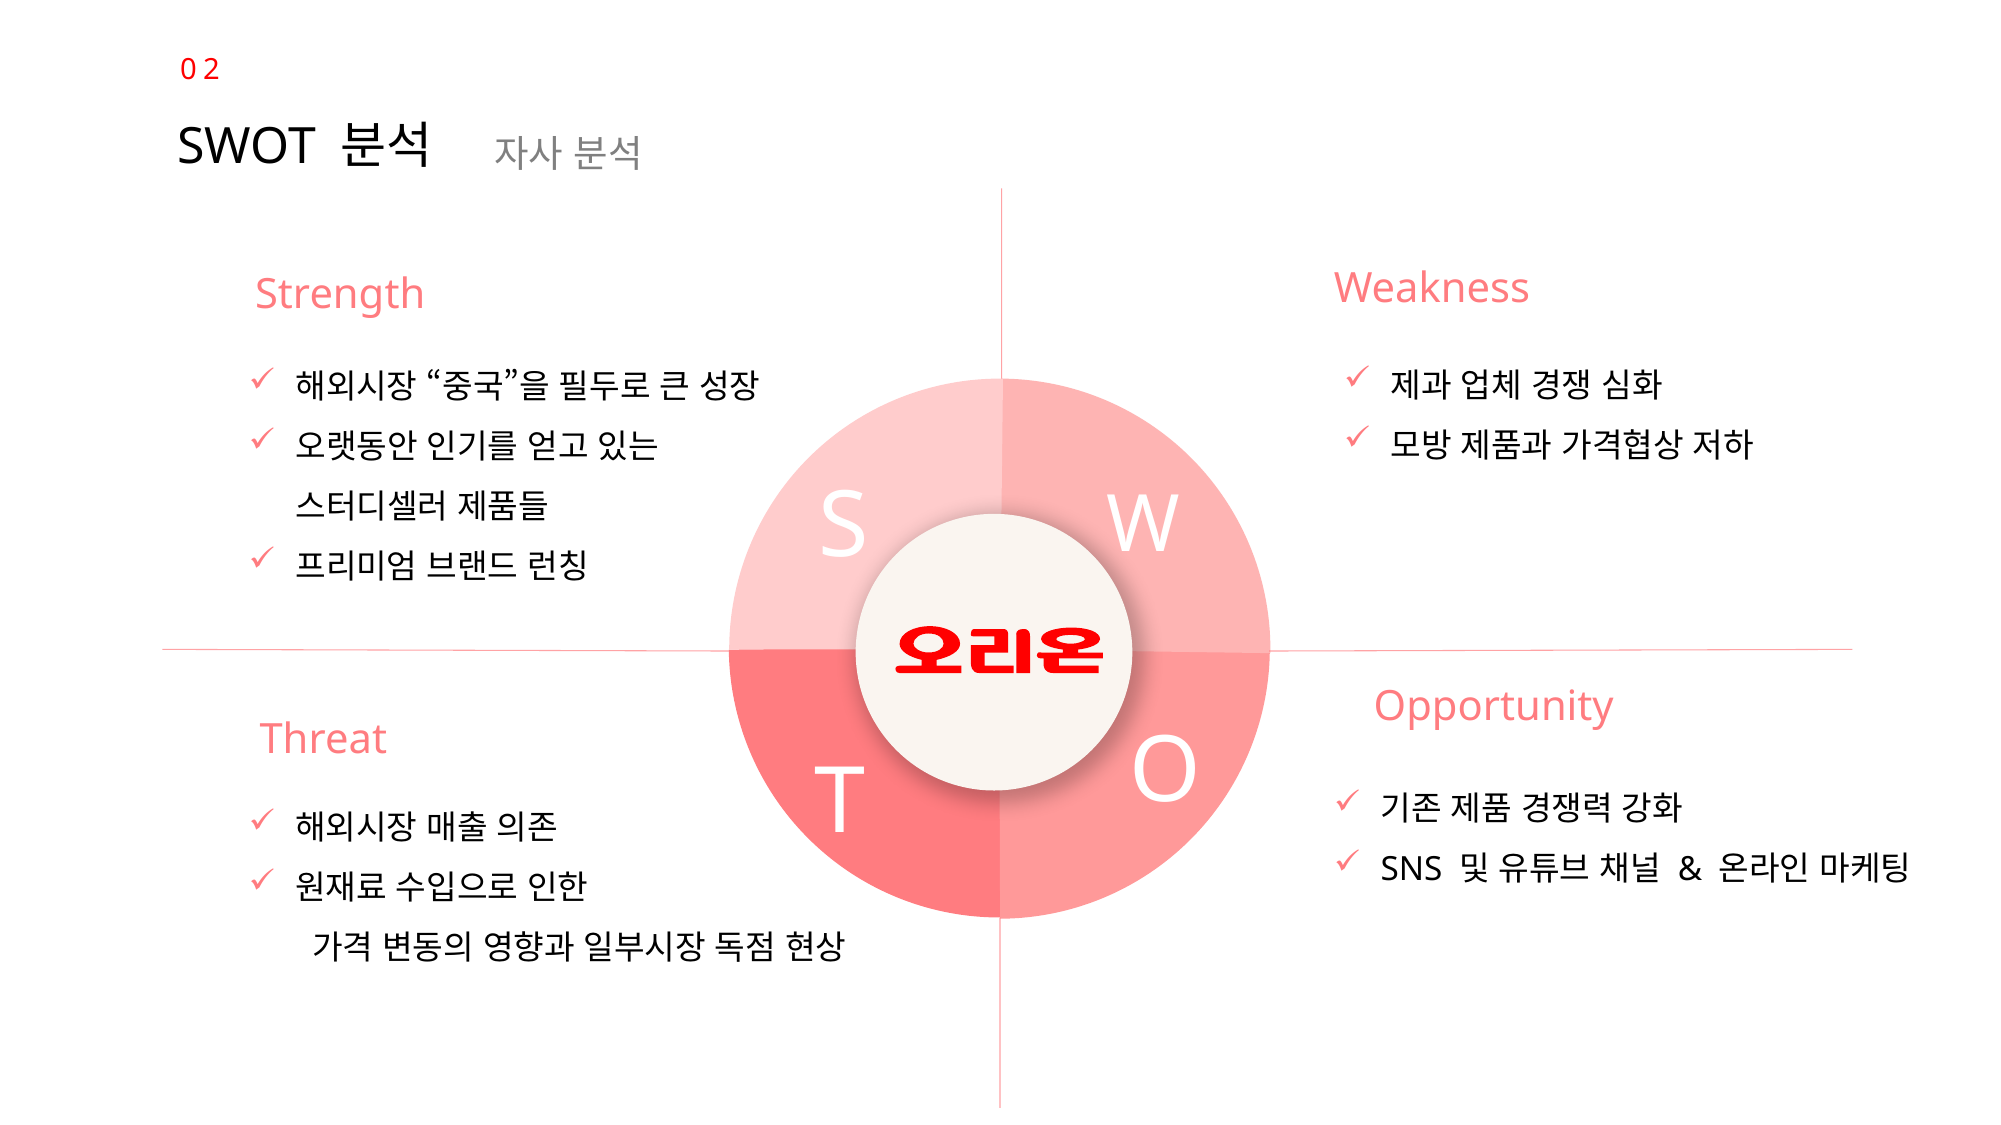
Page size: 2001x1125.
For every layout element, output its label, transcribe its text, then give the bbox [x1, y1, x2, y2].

text_box 해외시장 매출 의존 원재료 수입으로 인한 가격 변동의 영향과 일부시장 독점 현상 [233, 779, 892, 974]
text_box [867, 377, 1005, 538]
text_box Threat [244, 704, 421, 770]
text_box [1159, 653, 1271, 820]
text_box [727, 651, 846, 779]
text_box S [803, 412, 899, 583]
text_box Weakness [1319, 253, 1579, 319]
text_box [998, 769, 1204, 920]
text_box 자사 분석 [479, 122, 702, 183]
text_box Opportunity [1359, 671, 1690, 737]
text_box [728, 462, 863, 651]
text_box W [1091, 419, 1187, 575]
text_box [1003, 377, 1144, 529]
text_box SWOT 분석 [162, 106, 574, 181]
text_box O [1114, 657, 1210, 827]
text_box T [799, 688, 895, 859]
text_box 02 [165, 42, 306, 93]
picture [894, 624, 1105, 674]
text_box 해외시장 “중국”을 필두로 큰 성장 오랫동안 인기를 얻고 있는 스터디셀러 제품들 프리미엄 브랜드 런칭 [233, 338, 782, 593]
text_box Strength [240, 259, 492, 325]
text_box 제과 업체 경쟁 심화 모방 제품과 가격협상 저하 [1329, 336, 1987, 472]
text_box [854, 512, 1134, 792]
text_box 기존 제품 경쟁력 강화 SNS 및 유튜브 채널 & 온라인 마케팅 * [1318, 760, 1977, 1015]
text_box [892, 776, 999, 919]
text_box [1135, 452, 1272, 655]
